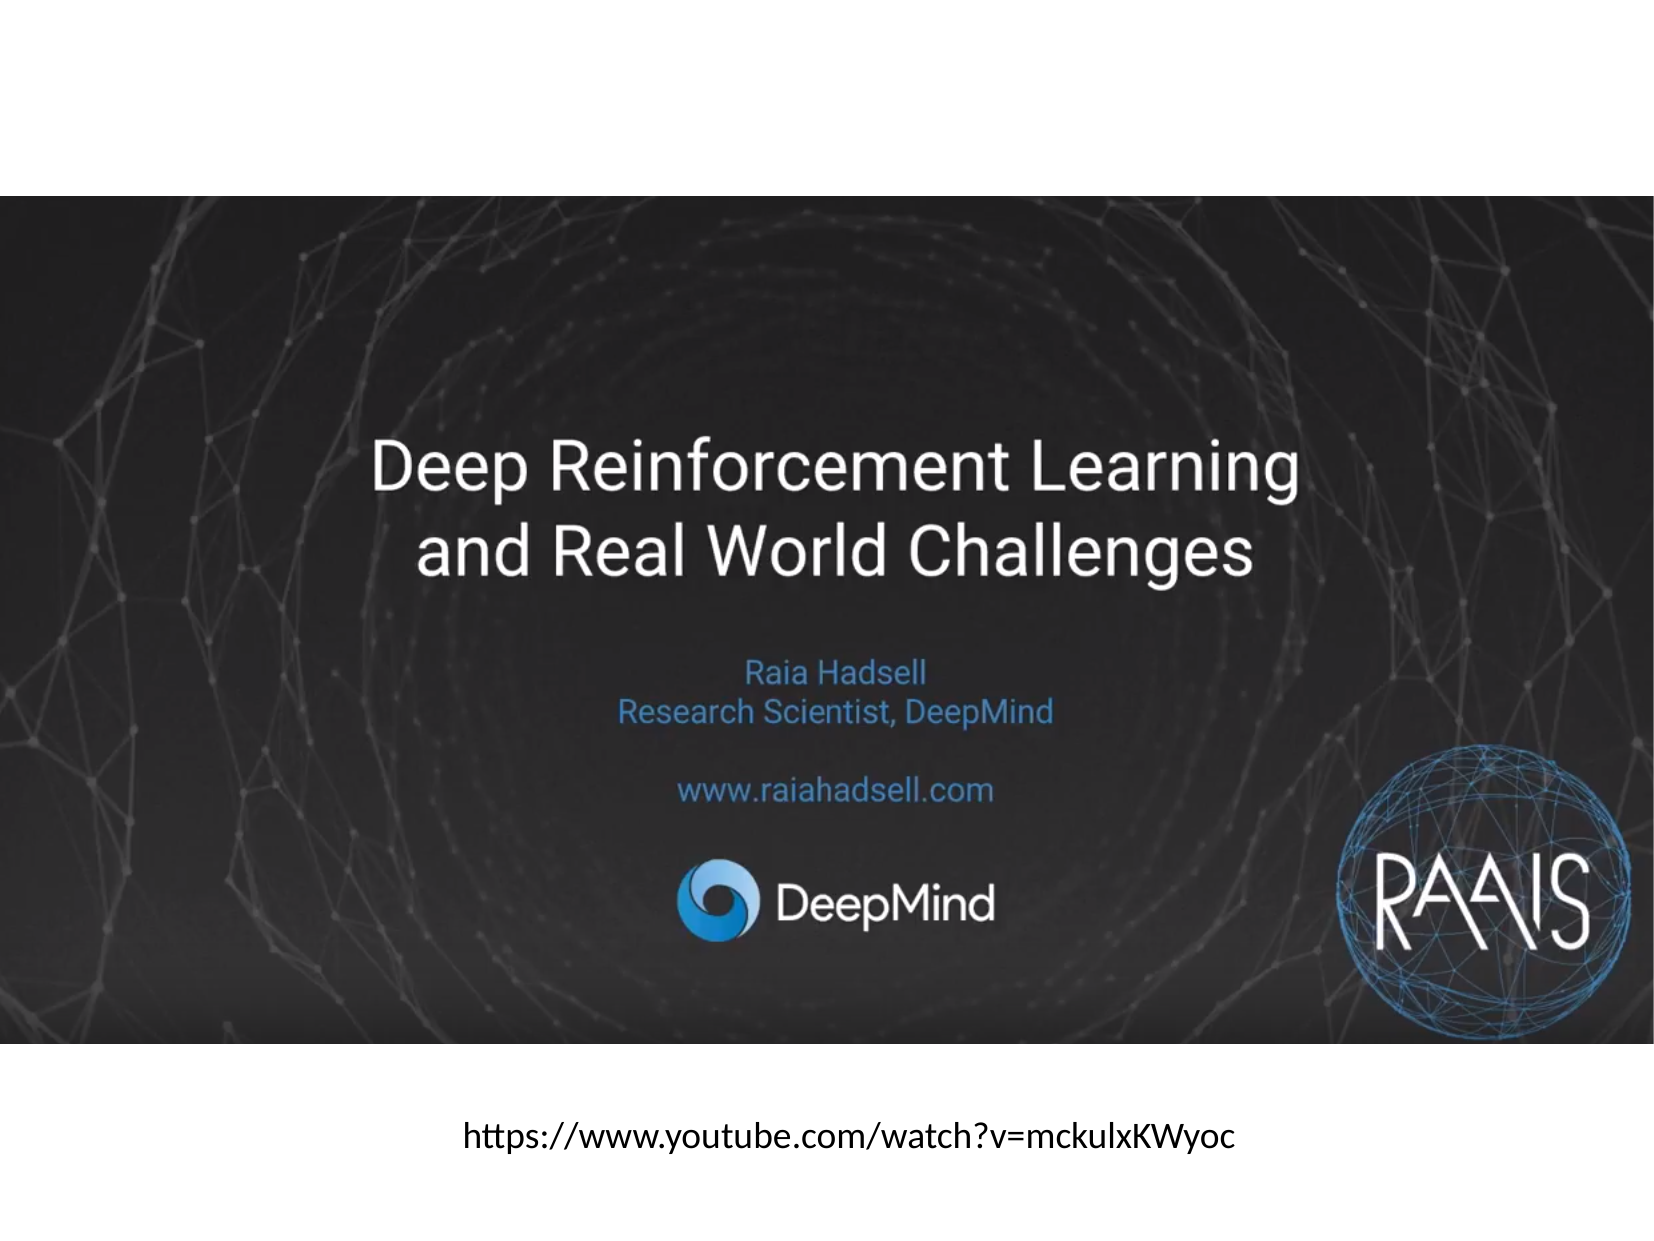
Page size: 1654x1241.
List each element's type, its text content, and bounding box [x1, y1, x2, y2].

text_box https://www.youtube.com/watch?v=mckulxKWyoc [447, 1103, 1251, 1164]
picture [0, 196, 1654, 1044]
